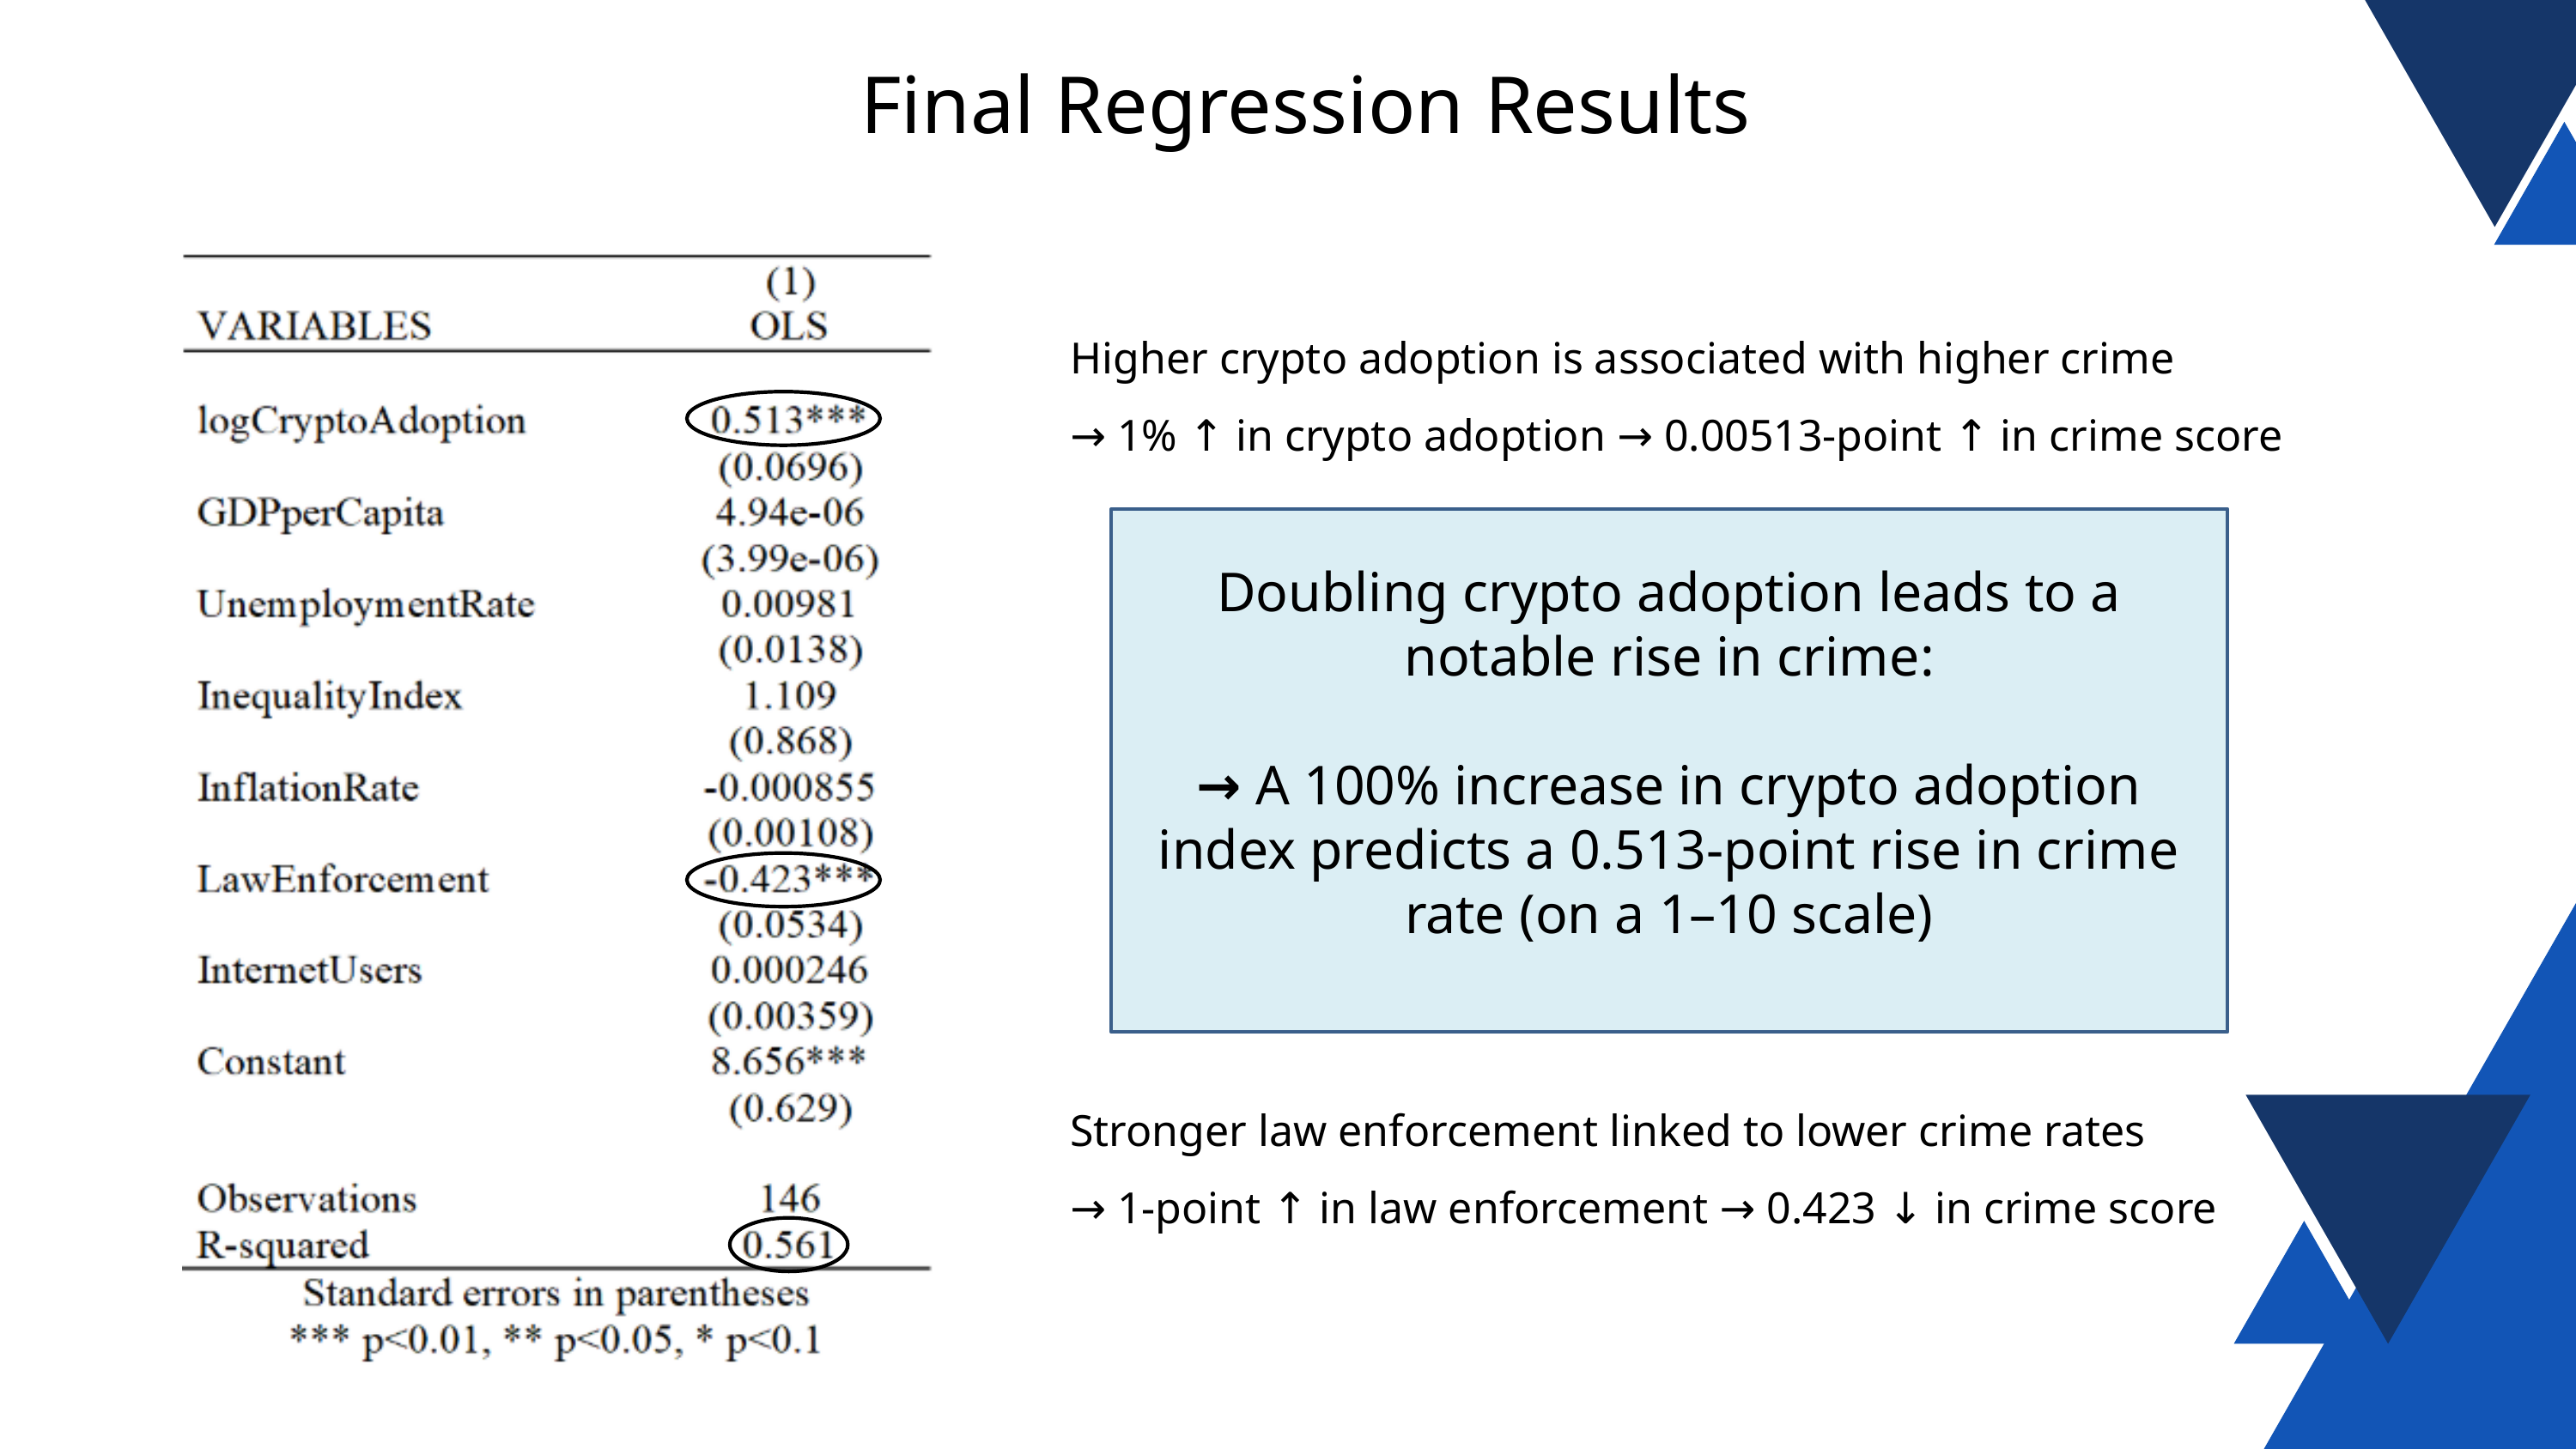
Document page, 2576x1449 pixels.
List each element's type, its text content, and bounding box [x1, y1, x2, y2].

text_box Final Regression Results [848, 48, 1857, 155]
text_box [1057, 299, 2420, 1249]
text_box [182, 252, 934, 1368]
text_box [2352, 0, 2576, 227]
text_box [2494, 121, 2576, 246]
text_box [2216, 839, 2576, 1449]
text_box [2245, 1094, 2531, 1344]
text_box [2233, 1220, 2375, 1344]
